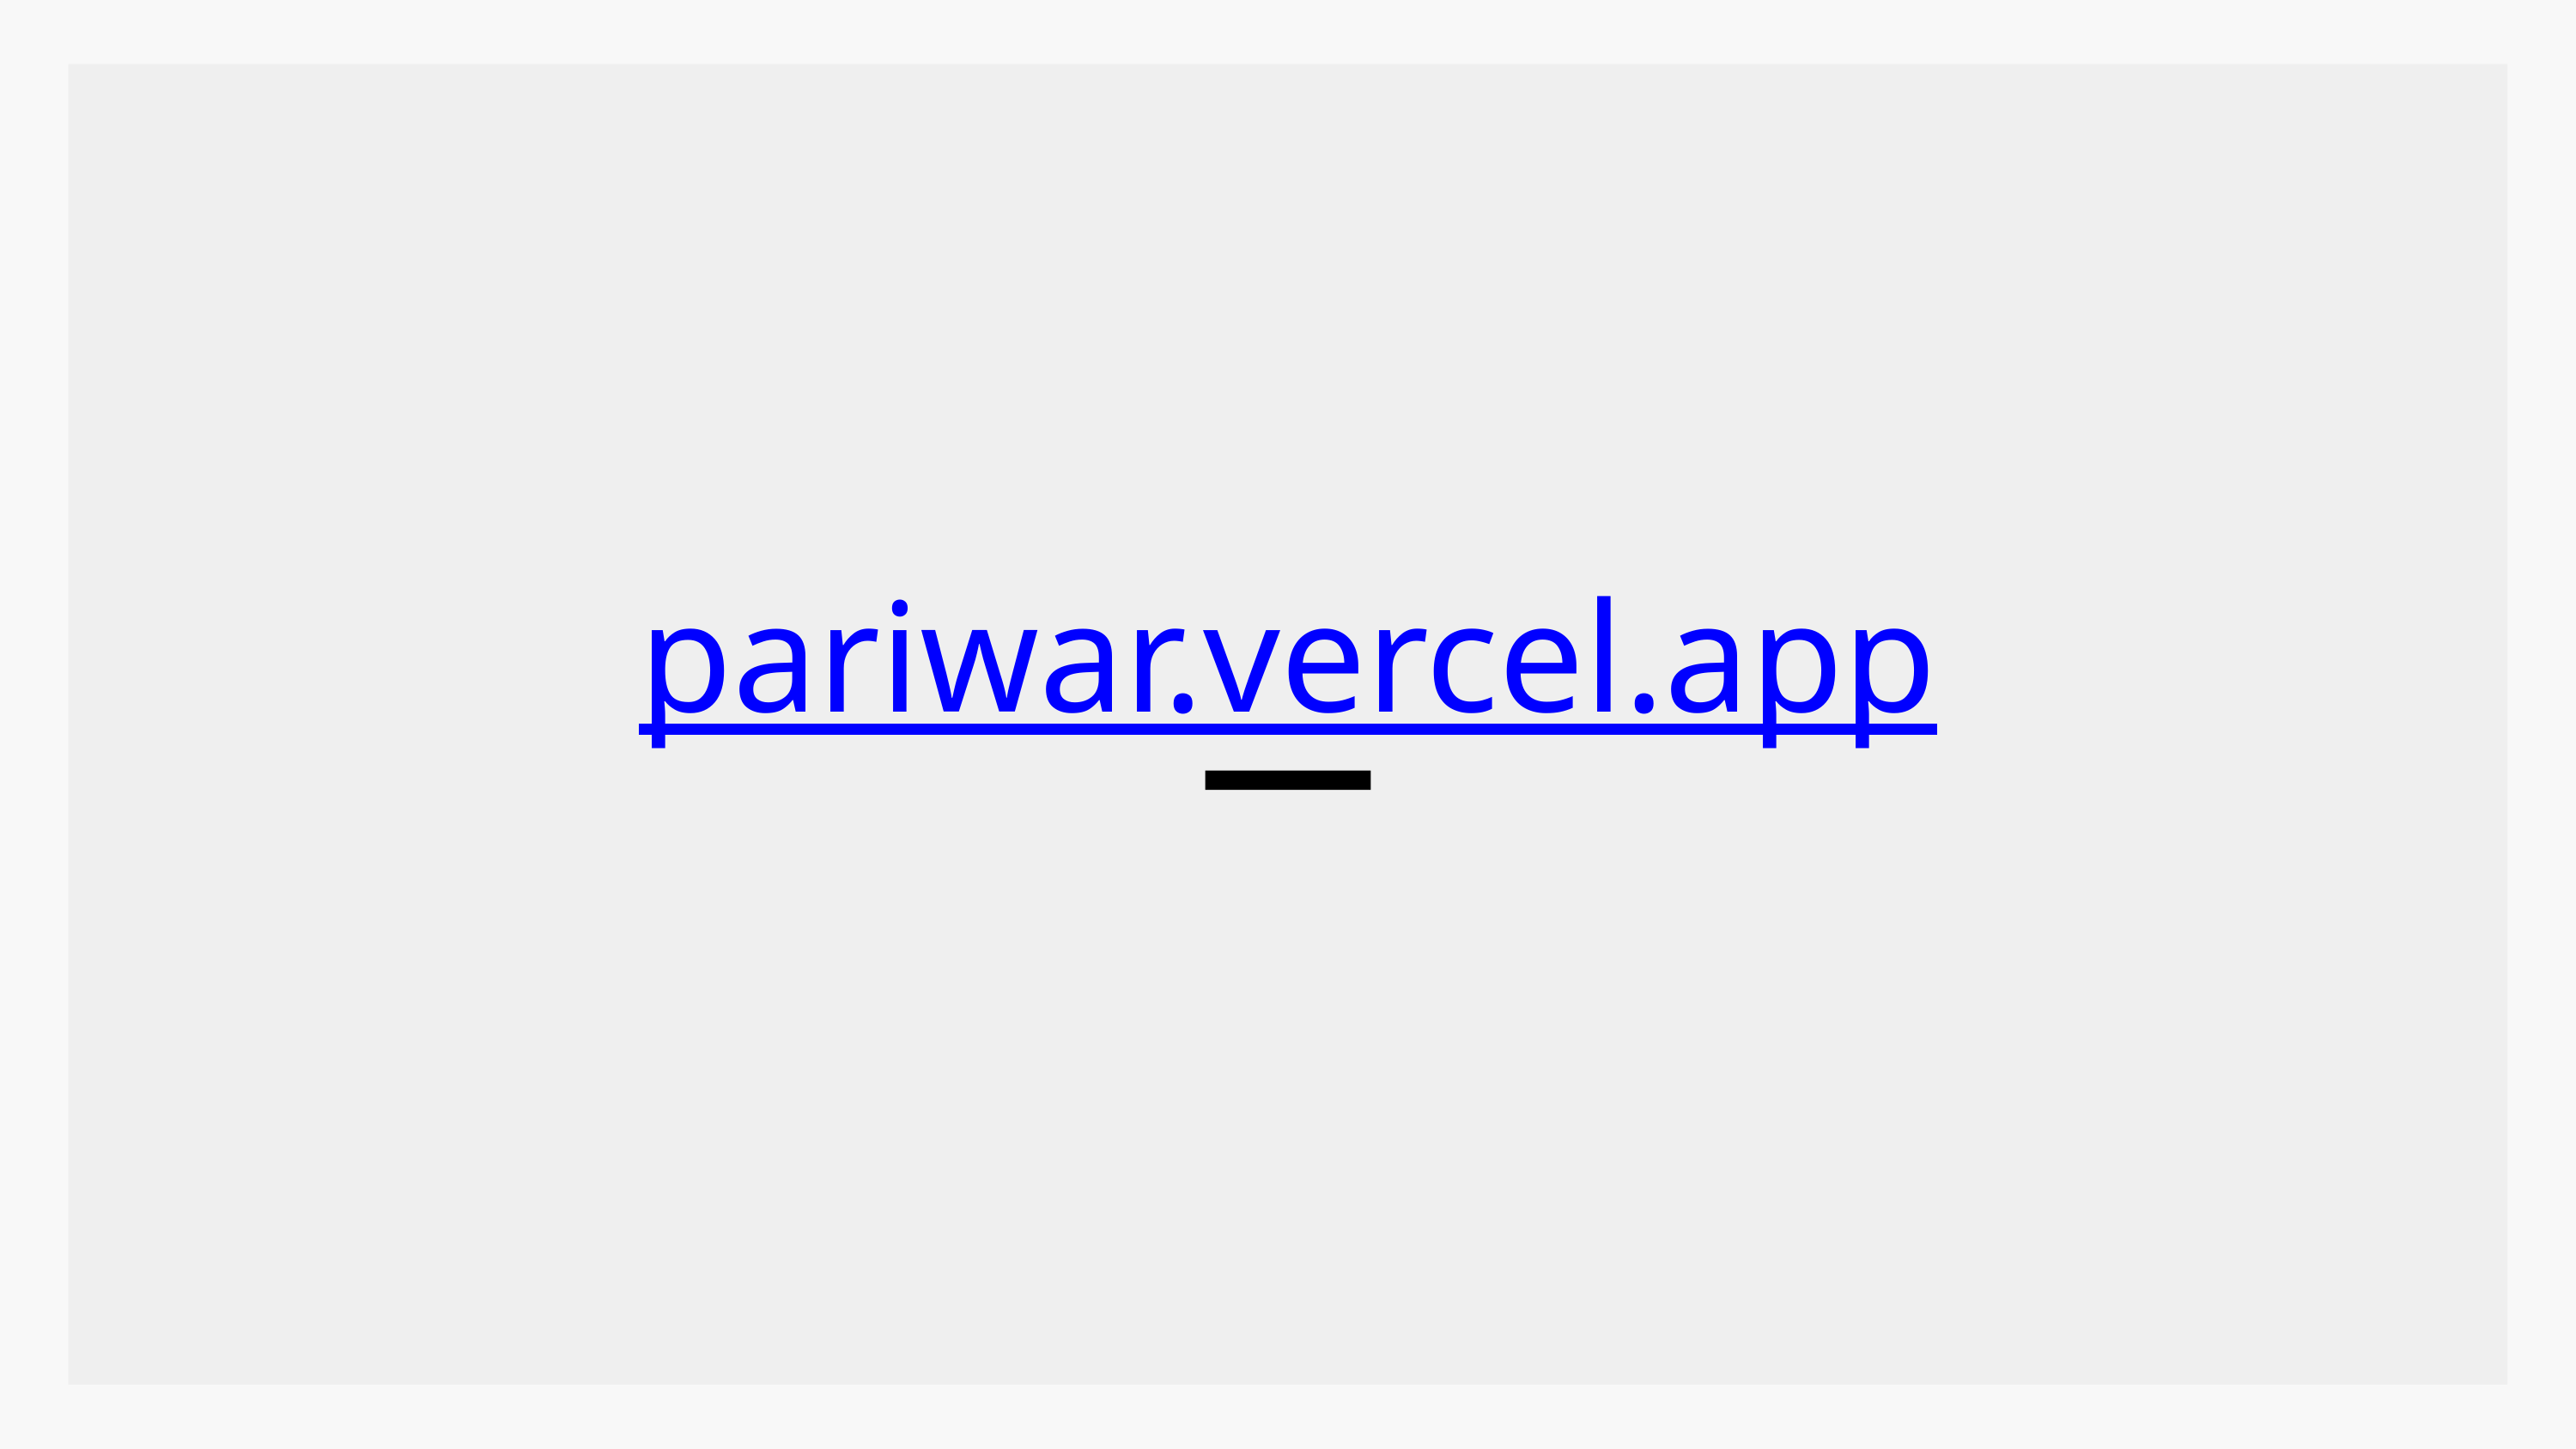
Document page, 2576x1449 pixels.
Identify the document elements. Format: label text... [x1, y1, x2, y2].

text_box [1205, 770, 1371, 791]
text_box pariwar.vercel.app [144, 554, 2432, 767]
text_box [68, 64, 2508, 1385]
